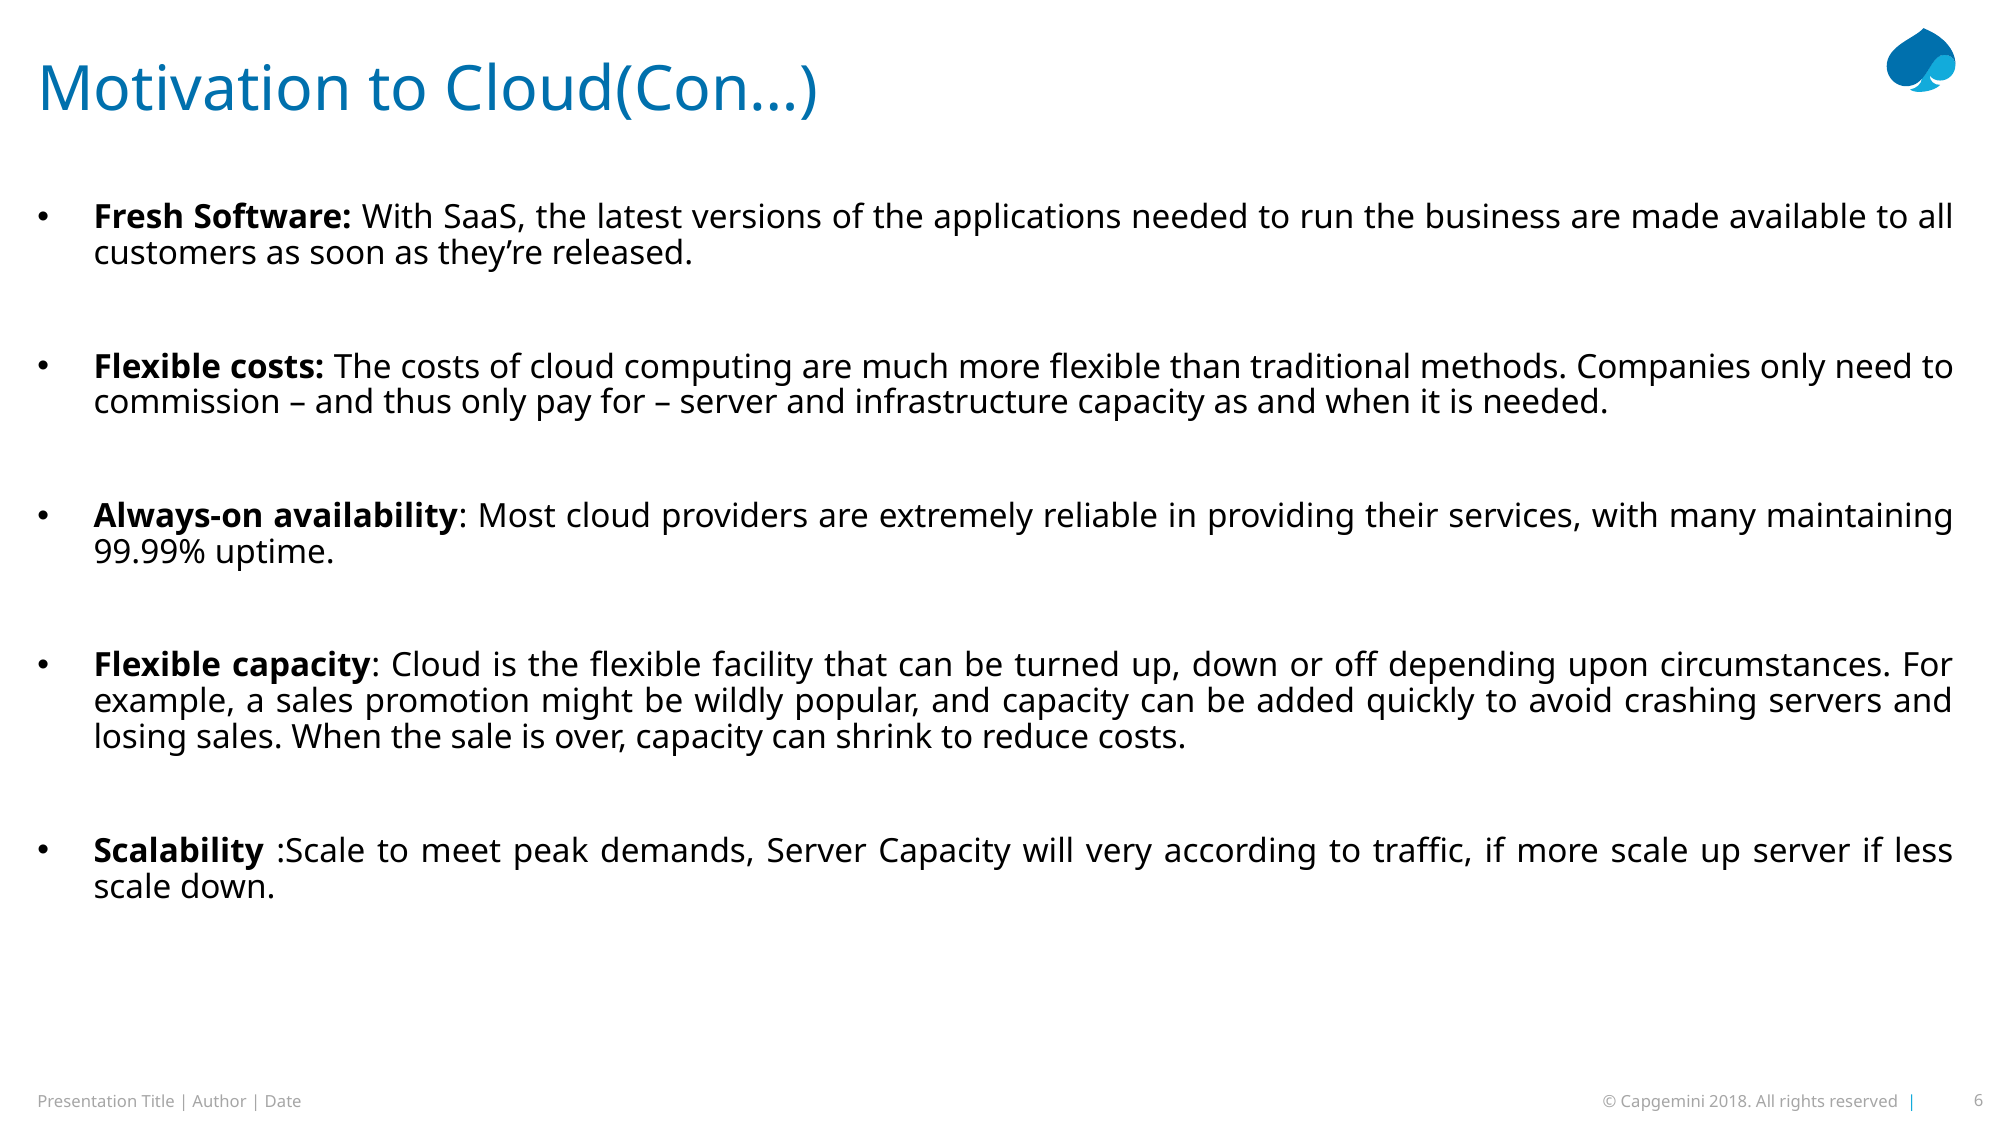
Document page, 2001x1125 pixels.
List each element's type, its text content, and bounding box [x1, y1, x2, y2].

list Fresh Software: With SaaS, the latest versions of the applications needed to run the business are made available to all customers as soon as they’re released. Flexible costs: The costs of cloud computing are much more flexible than traditional methods. Companies only need to commission – and thus only pay for – server and infrastructure capacity as and when it is needed. Always-on availability: Most cloud providers are extremely reliable in providing their services, with many maintaining 99.99% uptime. Flexible capacity: Cloud is the flexible facility that can be turned up, down or off depending upon circumstances. For example, a sales promotion might be wildly popular, and capacity can be added quickly to avoid crashing servers and losing sales. When the sale is over, capacity can shrink to reduce costs. Scalability :Scale to meet peak demands, Server Capacity will very according to traffic, if more scale up server if less scale down. [37, 200, 1957, 1031]
title Motivation to Cloud(Con…) [37, 0, 1863, 182]
